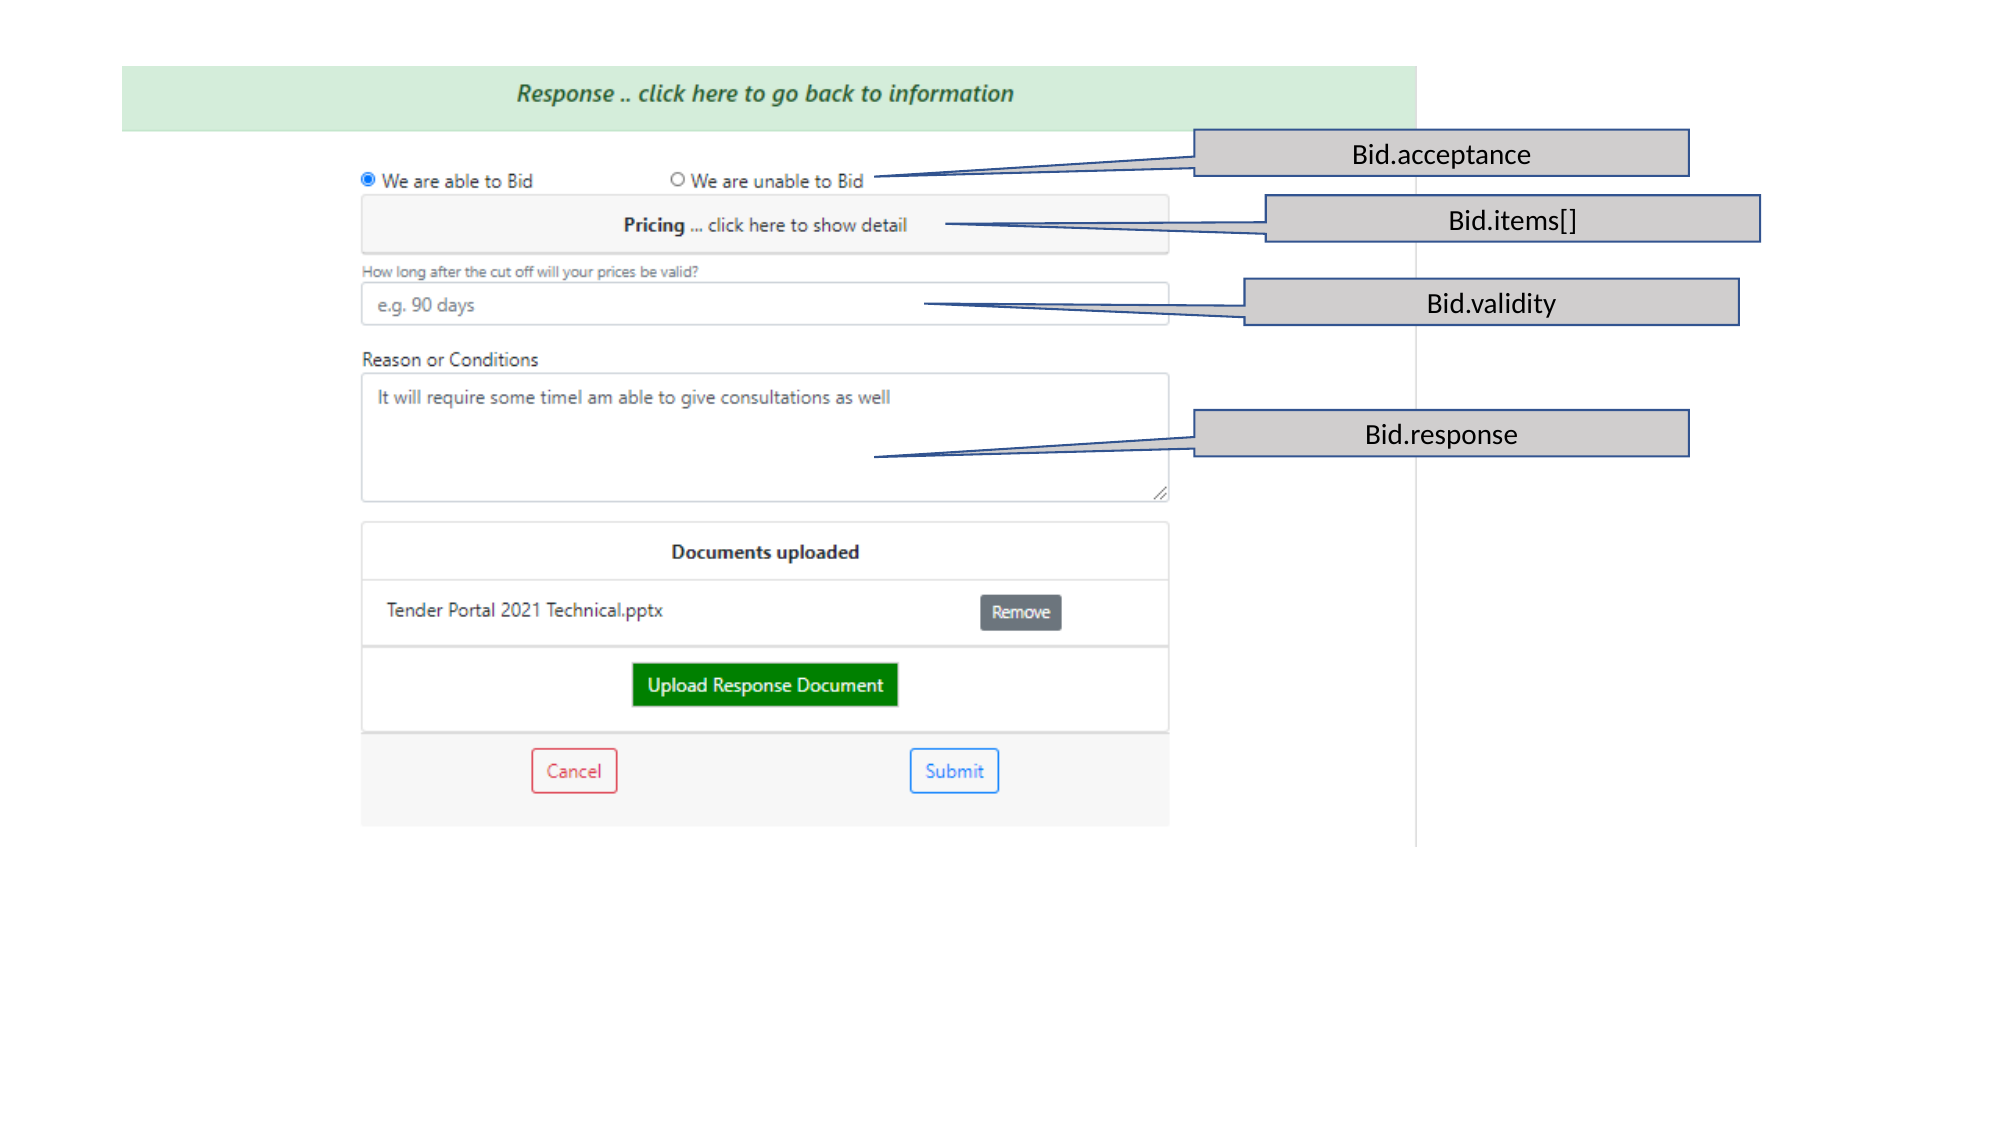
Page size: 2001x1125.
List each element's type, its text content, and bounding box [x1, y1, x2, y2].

text_box Bid.validity [1417, 277, 1740, 327]
text_box Bid.acceptance [1417, 128, 1690, 177]
text_box Bid.response [1417, 408, 1690, 458]
picture [122, 66, 1417, 847]
text_box Bid.items[] [1417, 194, 1762, 243]
